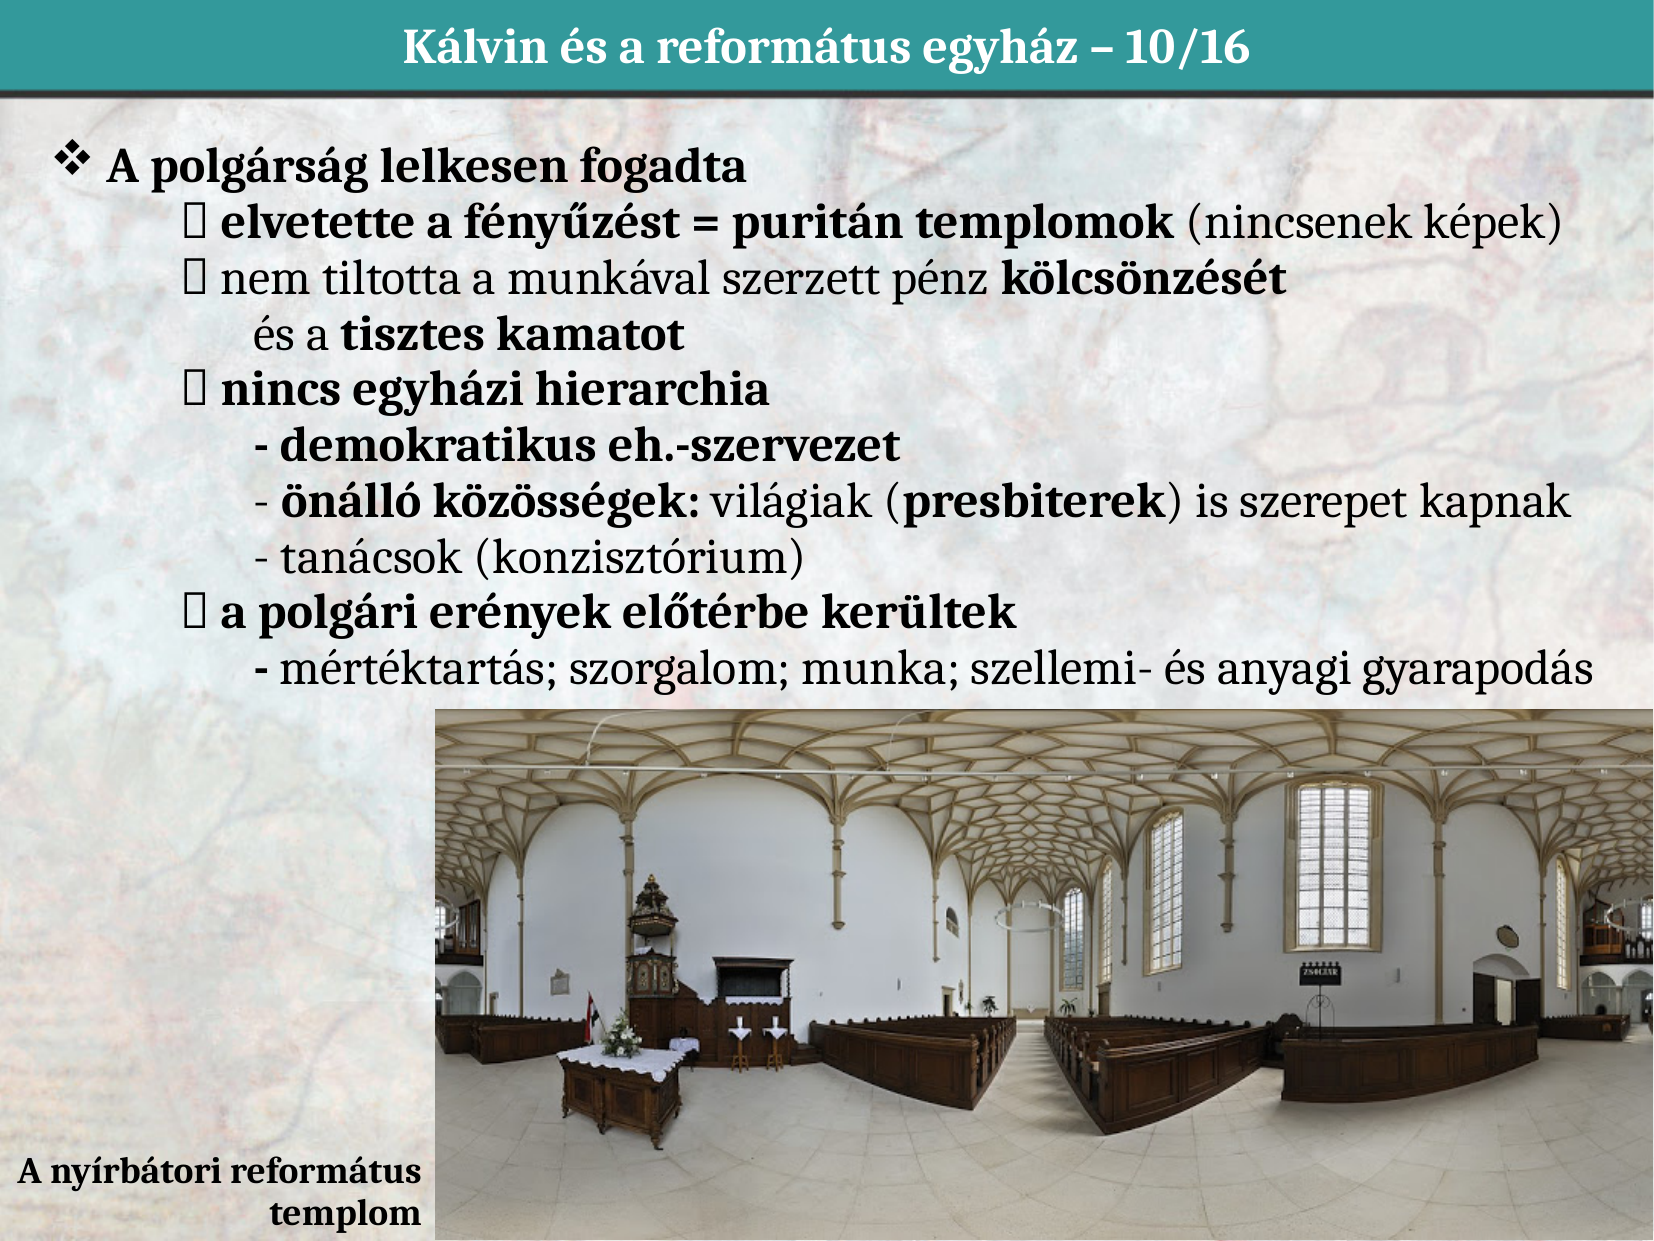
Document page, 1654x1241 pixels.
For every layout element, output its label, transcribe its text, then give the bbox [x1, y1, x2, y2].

text_box A polgárság lelkesen fogadta  elvetette a fényűzést = puritán templomok (nincsenek képek)  nem tiltotta a munkával szerzett pénz kölcsönzését és a tisztes kamatot  nincs egyházi hierarchia - demokratikus eh.-szervezet - önálló közösségek: világiak (presbiterek) is szerepet kapnak - tanácsok (konzisztórium)  a polgári erények előtérbe kerültek - mértéktartás; szorgalom; munka; szellemi- és anyagi gyarapodás [35, 130, 1653, 710]
text_box A nyírbátori református templom [0, 1143, 435, 1240]
picture [0, 95, 1654, 1241]
text_box Kálvin és a református egyház – 10/16 [0, 0, 1654, 95]
